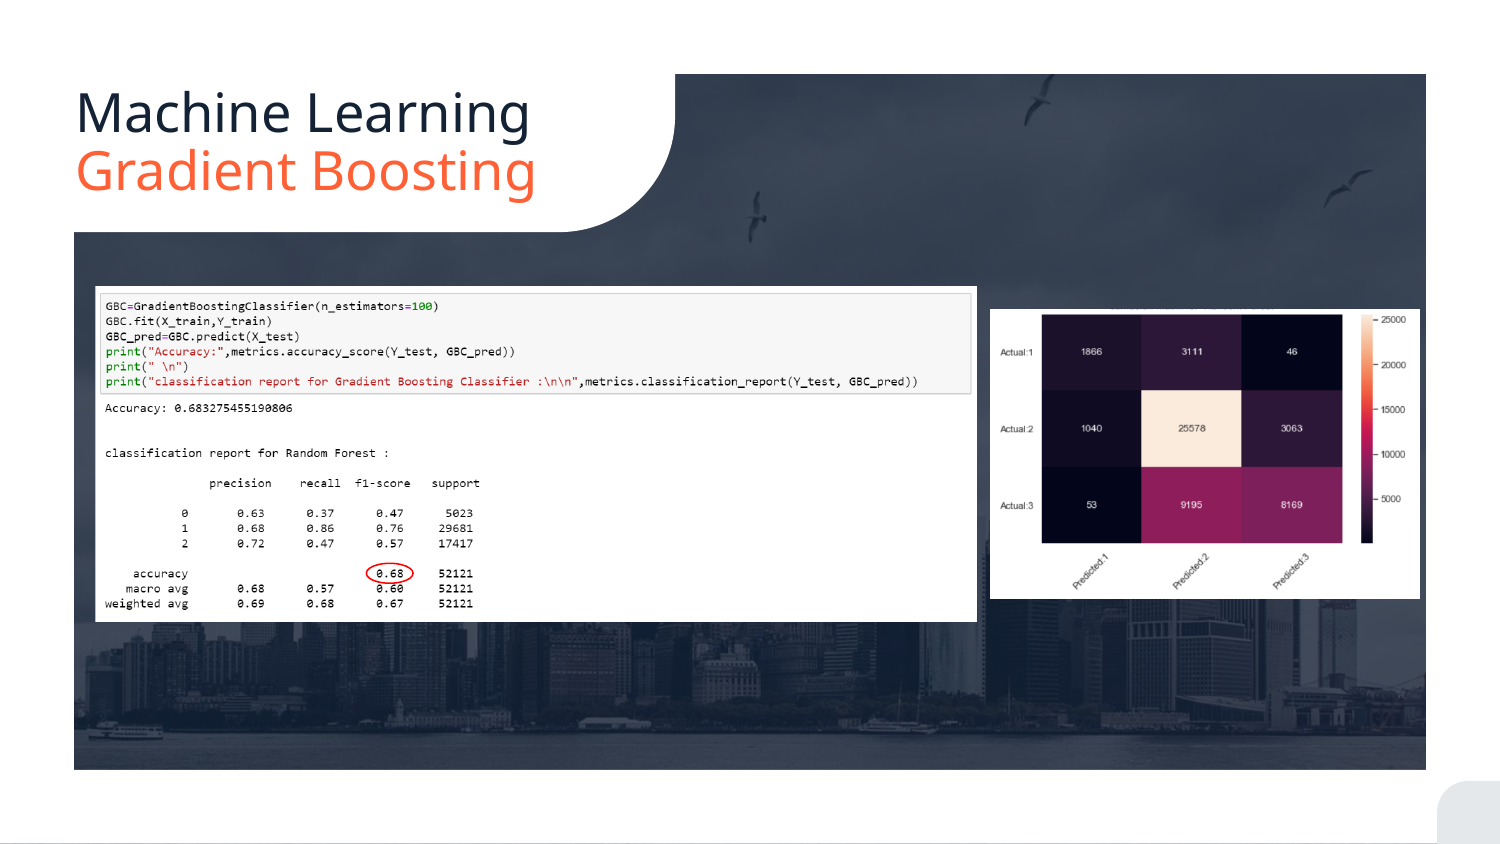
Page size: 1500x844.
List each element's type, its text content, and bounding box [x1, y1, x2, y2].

picture [95, 286, 978, 622]
title Machine Learning Gradient Boosting [75, 54, 596, 233]
picture [989, 309, 1421, 599]
